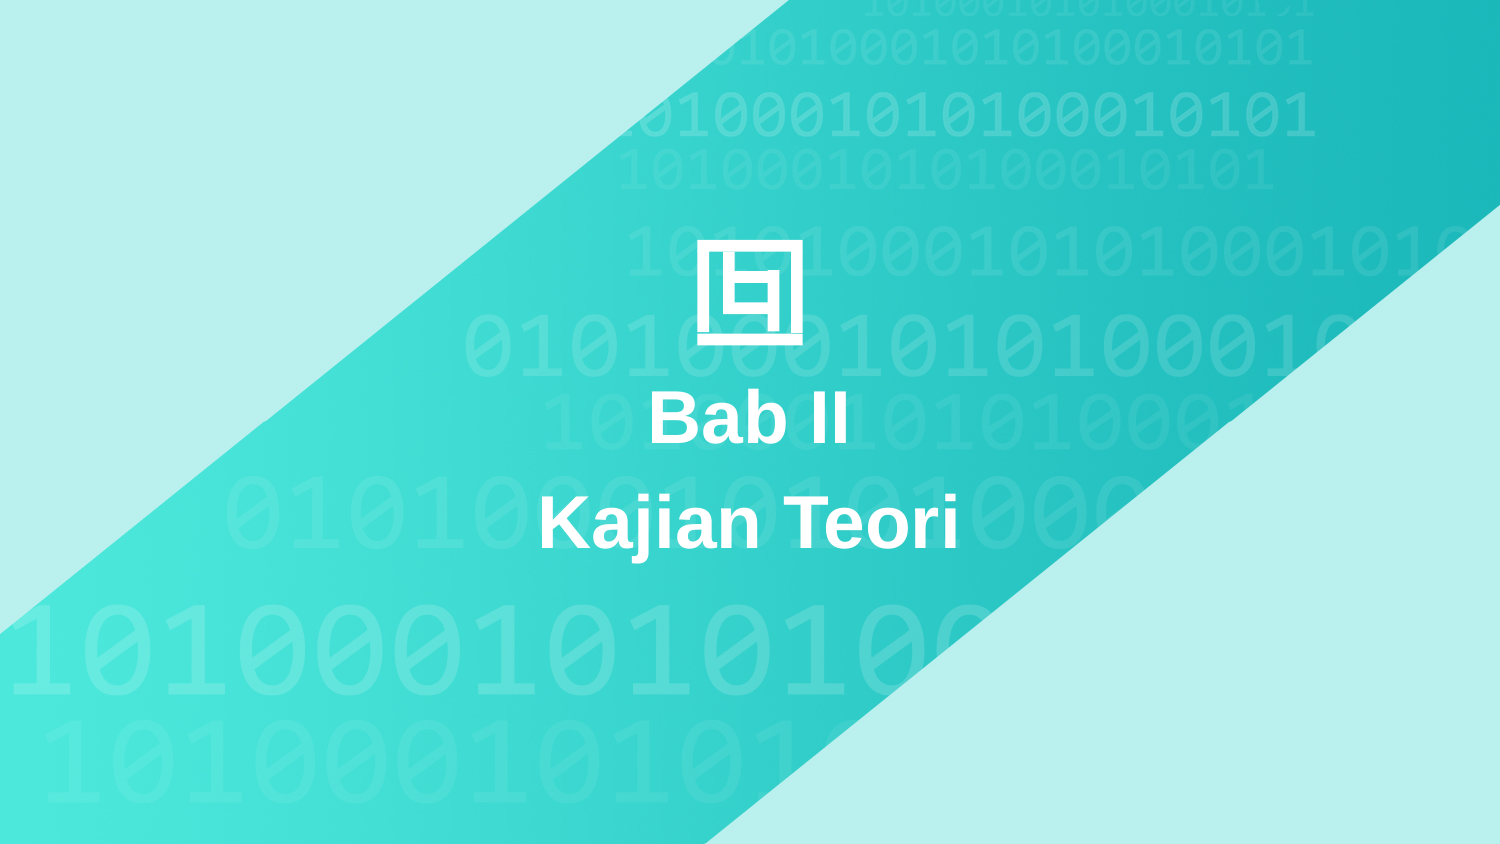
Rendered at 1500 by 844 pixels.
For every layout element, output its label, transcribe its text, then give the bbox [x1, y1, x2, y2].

picture [0, 0, 1500, 844]
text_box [697, 239, 804, 346]
text_box Bab II Kajian Teori [431, 419, 1068, 513]
